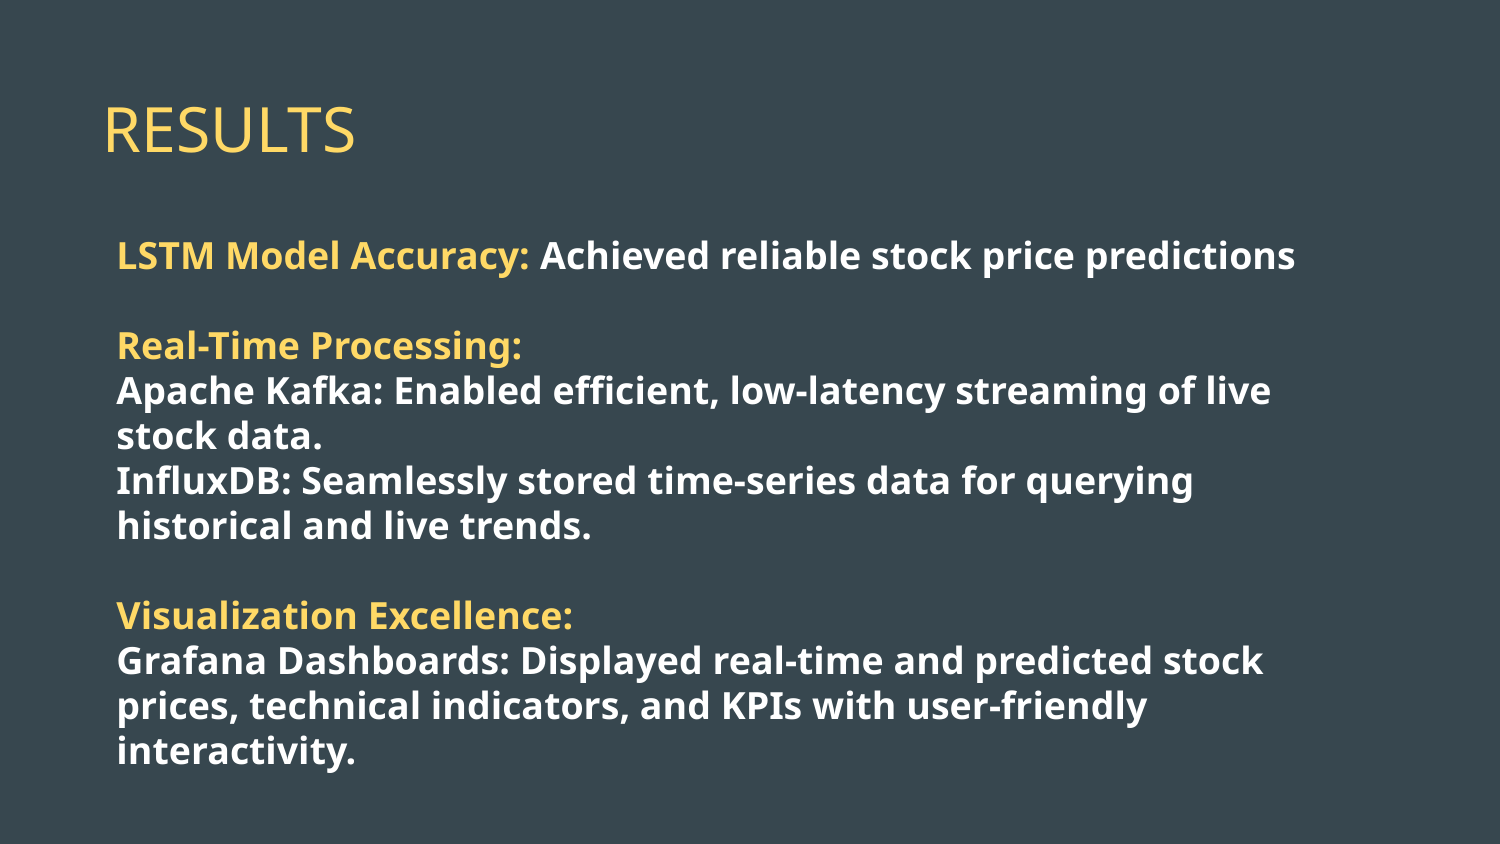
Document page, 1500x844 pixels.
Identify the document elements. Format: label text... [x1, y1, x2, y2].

text_box LSTM Model Accuracy: Achieved reliable stock price predictions Real-Time Processing: Apache Kafka: Enabled efficient, low-latency streaming of live stock data. InfluxDB: Seamlessly stored time-series data for querying historical and live trends. Visualization Excellence: Grafana Dashboards: Displayed real-time and predicted stock prices, technical indicators, and KPIs with user-friendly interactivity. [101, 224, 1388, 825]
title RESULTS [87, 74, 1433, 169]
text_box Item 2 [1090, 214, 1500, 290]
